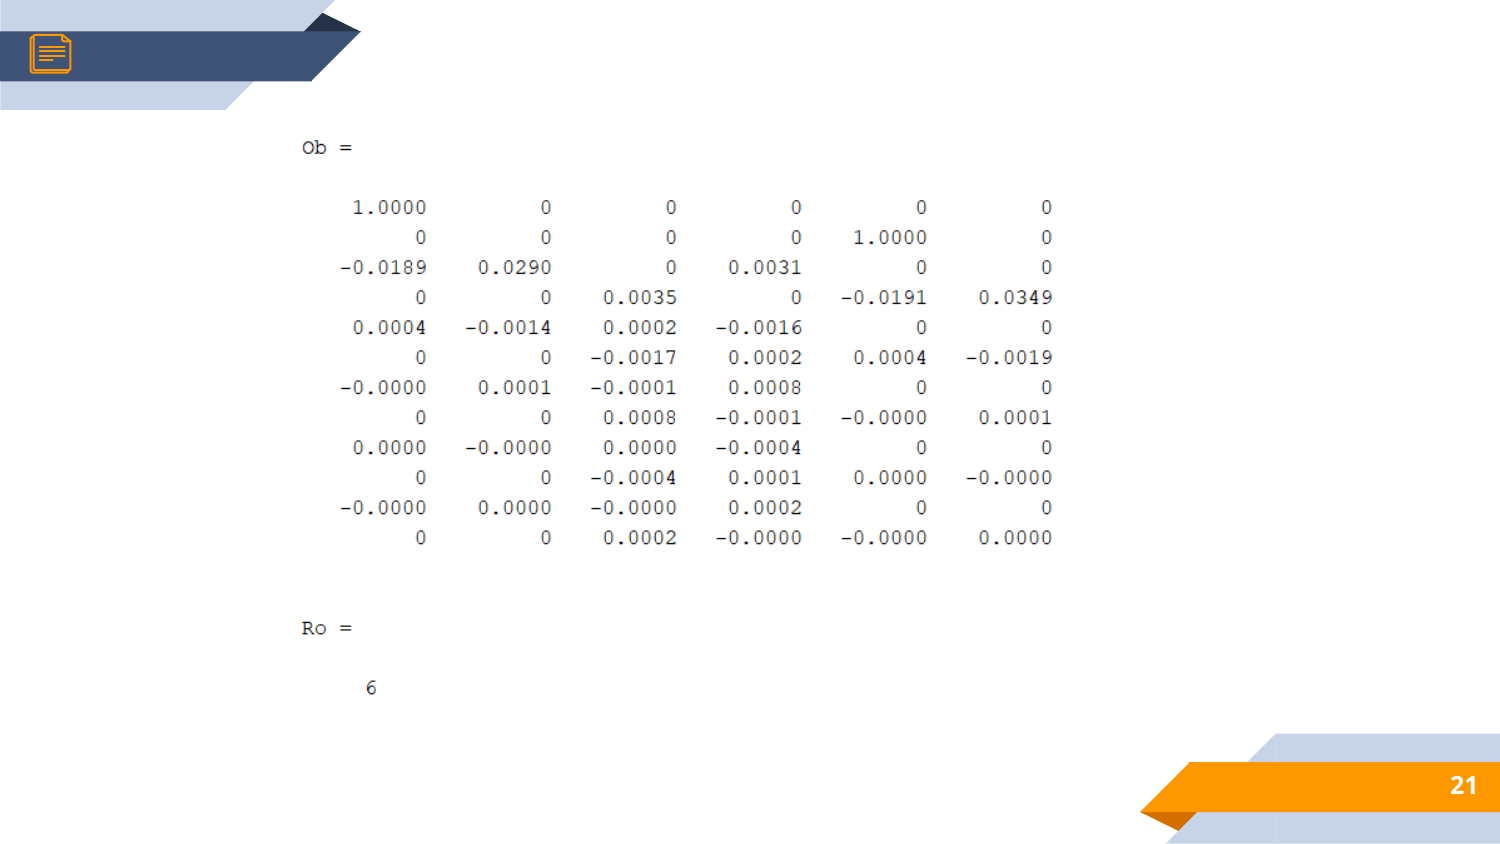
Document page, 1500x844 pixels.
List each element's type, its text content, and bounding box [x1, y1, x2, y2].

picture [297, 128, 1069, 717]
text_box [30, 34, 71, 73]
slide_number 21 [1249, 760, 1494, 813]
